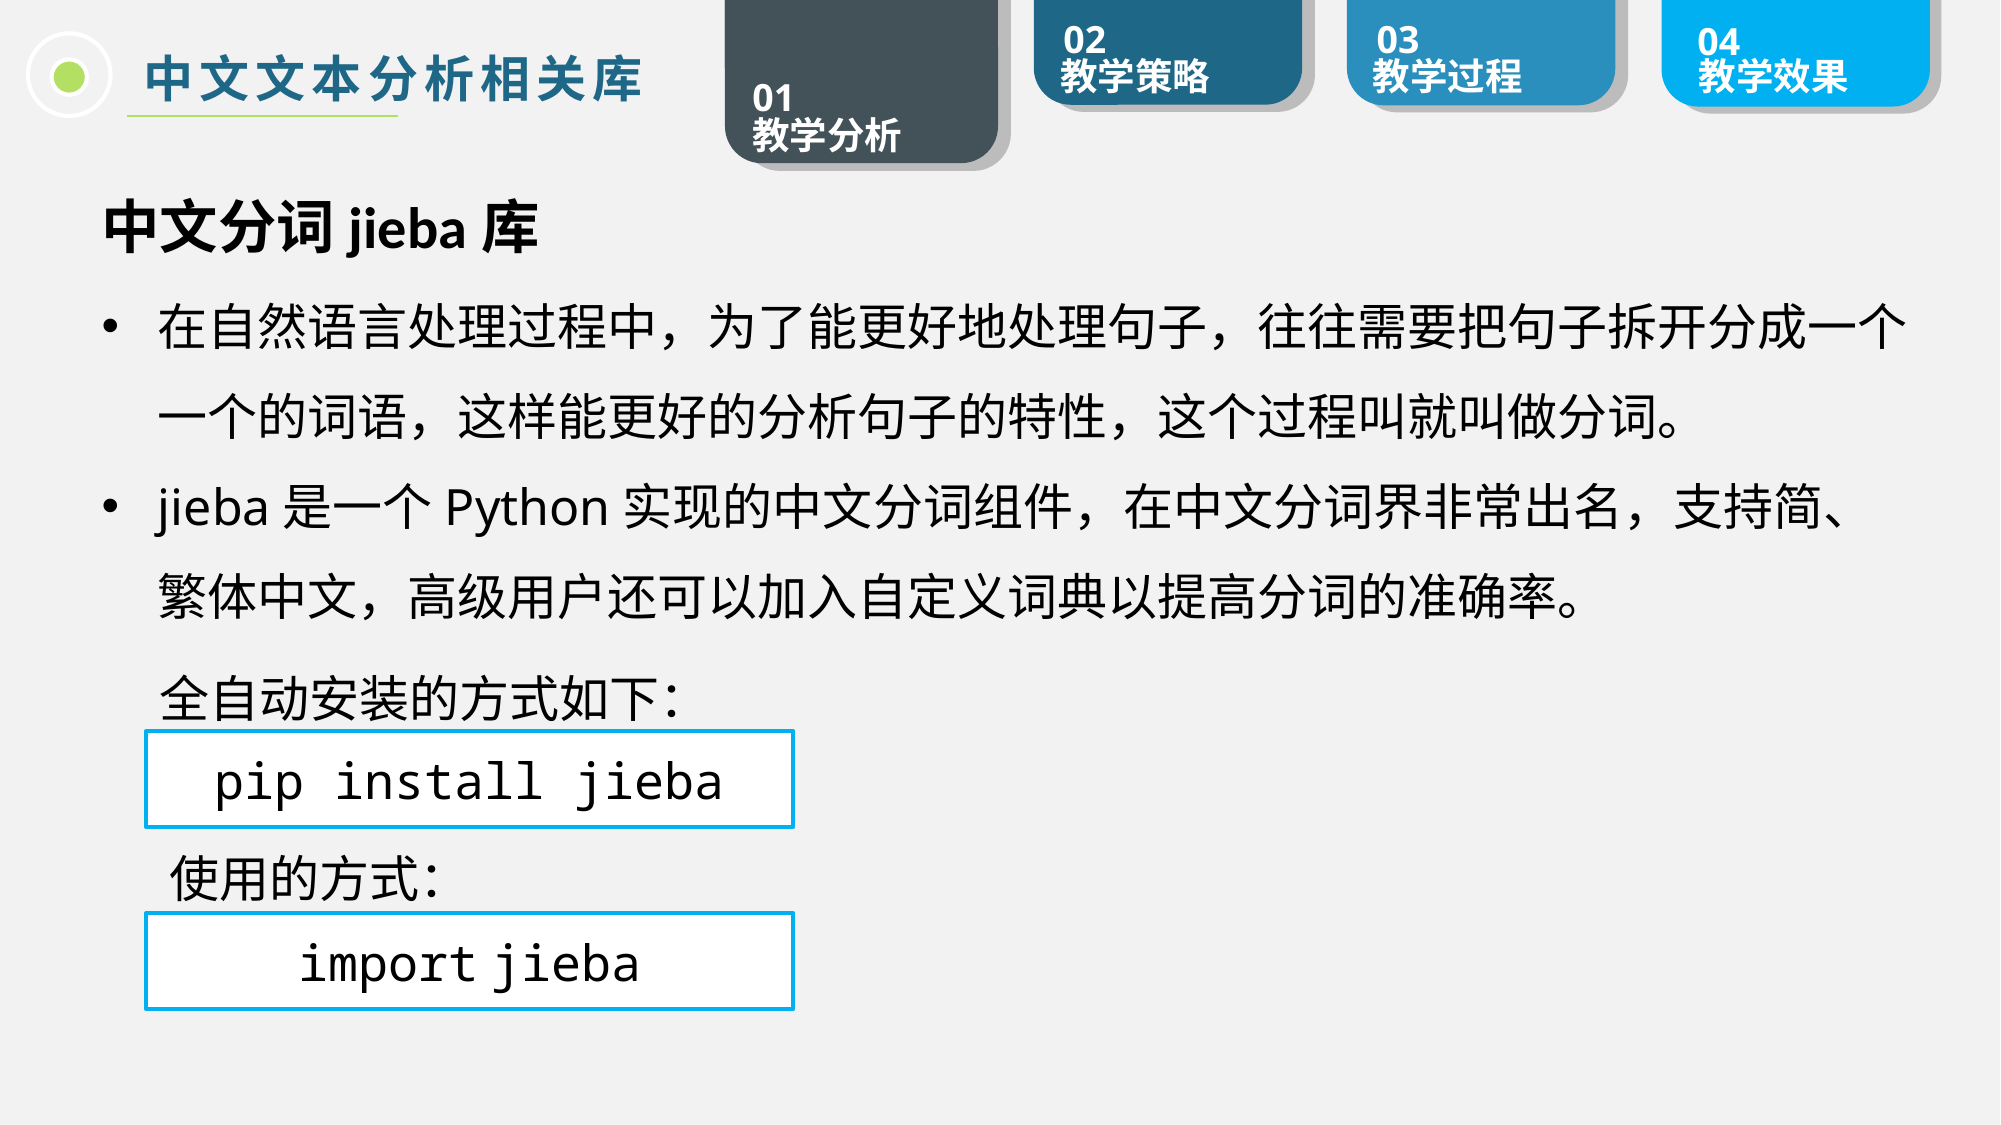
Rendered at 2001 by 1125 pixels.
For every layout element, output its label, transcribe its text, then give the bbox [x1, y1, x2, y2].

text_box 中文分词jieba库 [86, 148, 1936, 258]
text_box 中文文本分析相关库 [128, 40, 1155, 115]
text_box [27, 33, 111, 117]
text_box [110, 629, 1936, 1010]
text_box 在自然语言处理过程中，为了能更好地处理句子，往往需要把句子拆开分成一个一个的词语，这样能更好的分析句子的特性，这个过程叫就叫做分词。 jieba是一个Python实现的中文分词组件，在中文分词界非常出名，支持简、繁体中文，高级用户还可以加入自定义词典以提高分词的准确率。 [86, 258, 1936, 633]
